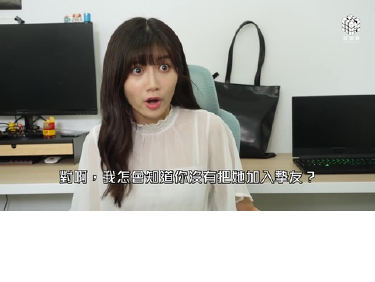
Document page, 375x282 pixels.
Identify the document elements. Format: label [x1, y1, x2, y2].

picture [0, 0, 375, 212]
